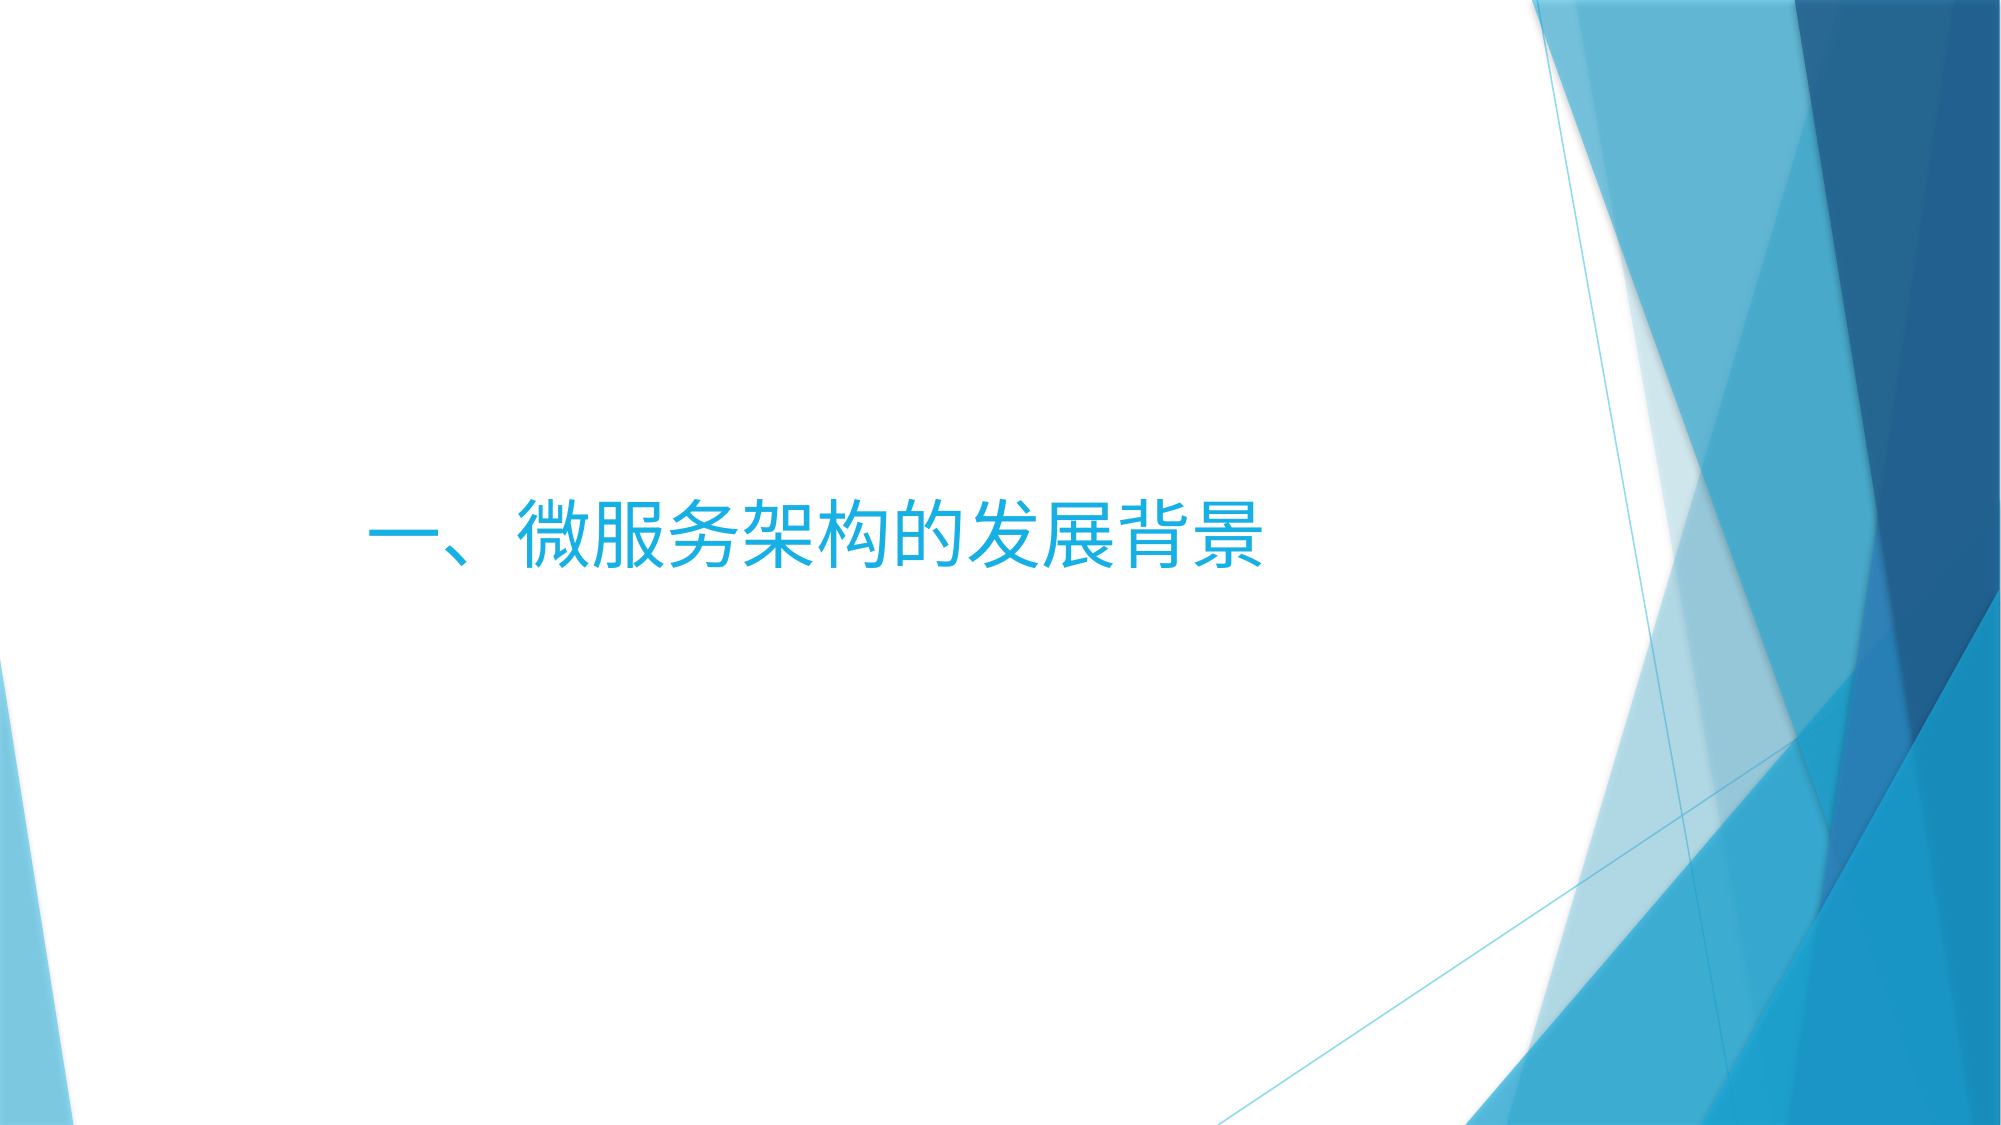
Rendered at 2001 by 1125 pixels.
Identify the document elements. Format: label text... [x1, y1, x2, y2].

title 一、微服务架构的发展背景 [351, 479, 1762, 697]
